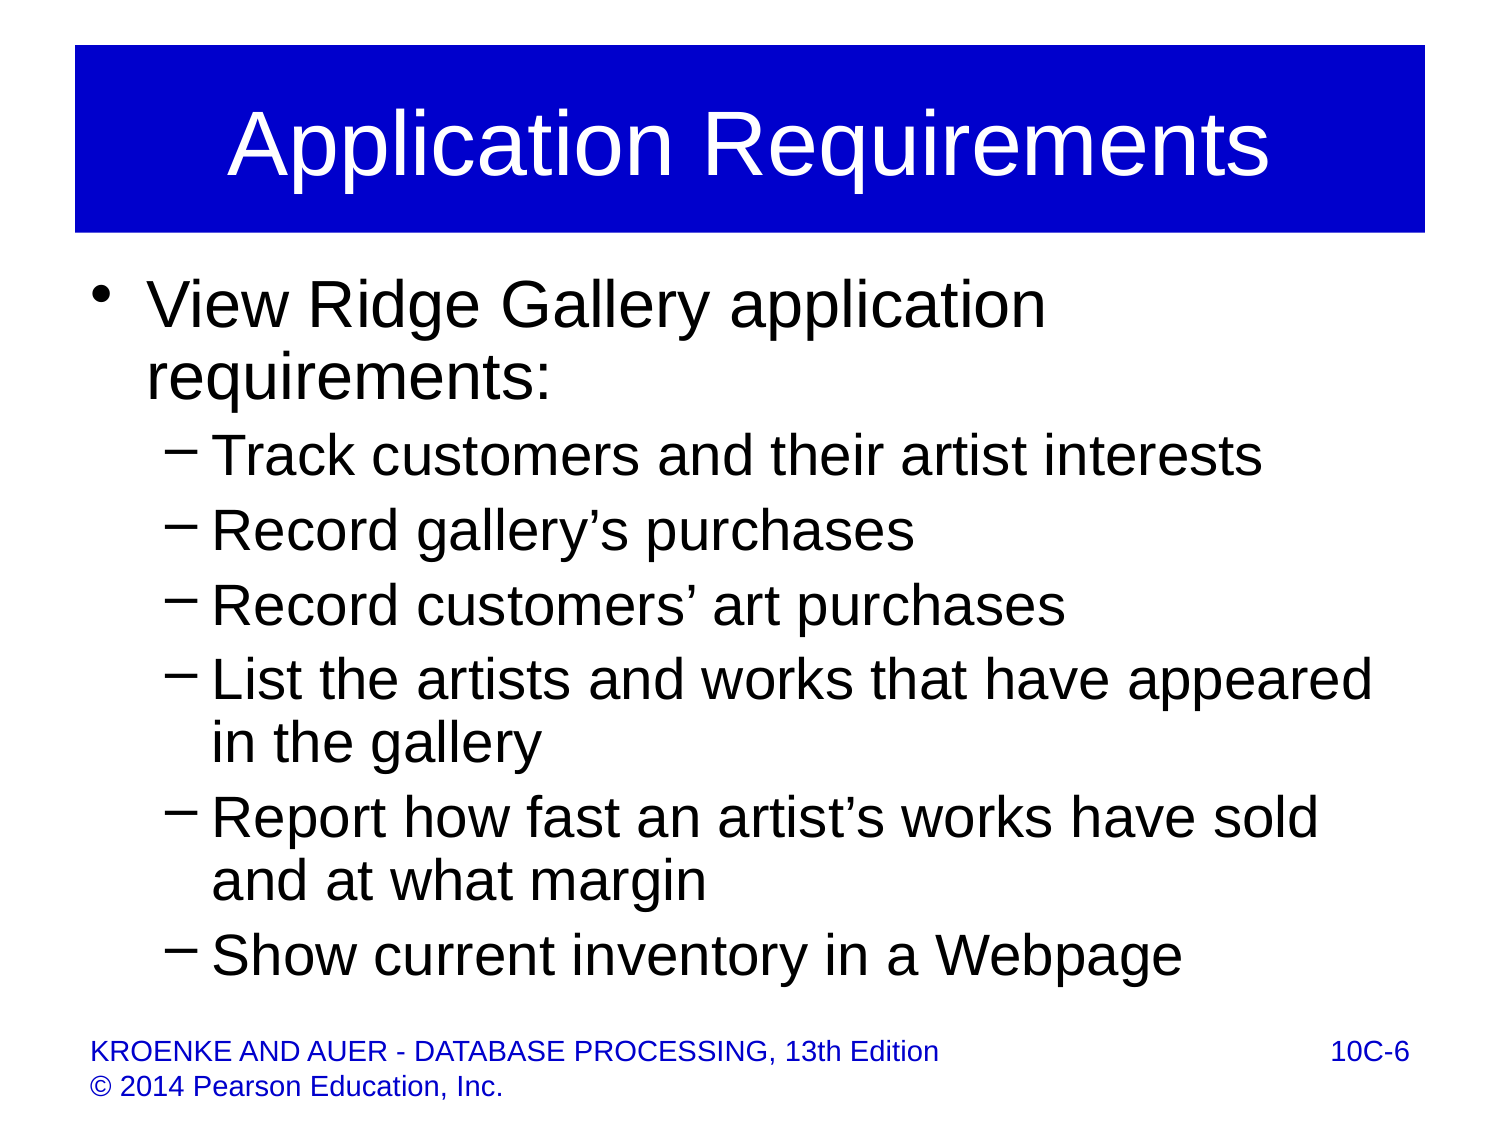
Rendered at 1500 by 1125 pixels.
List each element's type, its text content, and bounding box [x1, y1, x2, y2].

footer KROENKE AND AUER - DATABASE PROCESSING, 13th Edition © 2014 Pearson Education, Inc. [74, 1024, 988, 1104]
slide_number 10C-6 [1074, 1024, 1426, 1103]
list View Ridge Gallery application requirements: Track customers and their artist interests Record gallery’s purchases Record customers’ art purchases List the artists and works that have appeared in the gallery Report how fast an artist’s works have sold and at what margin Show current inventory in a Webpage [75, 262, 1425, 1005]
title Application Requirements [75, 45, 1425, 233]
